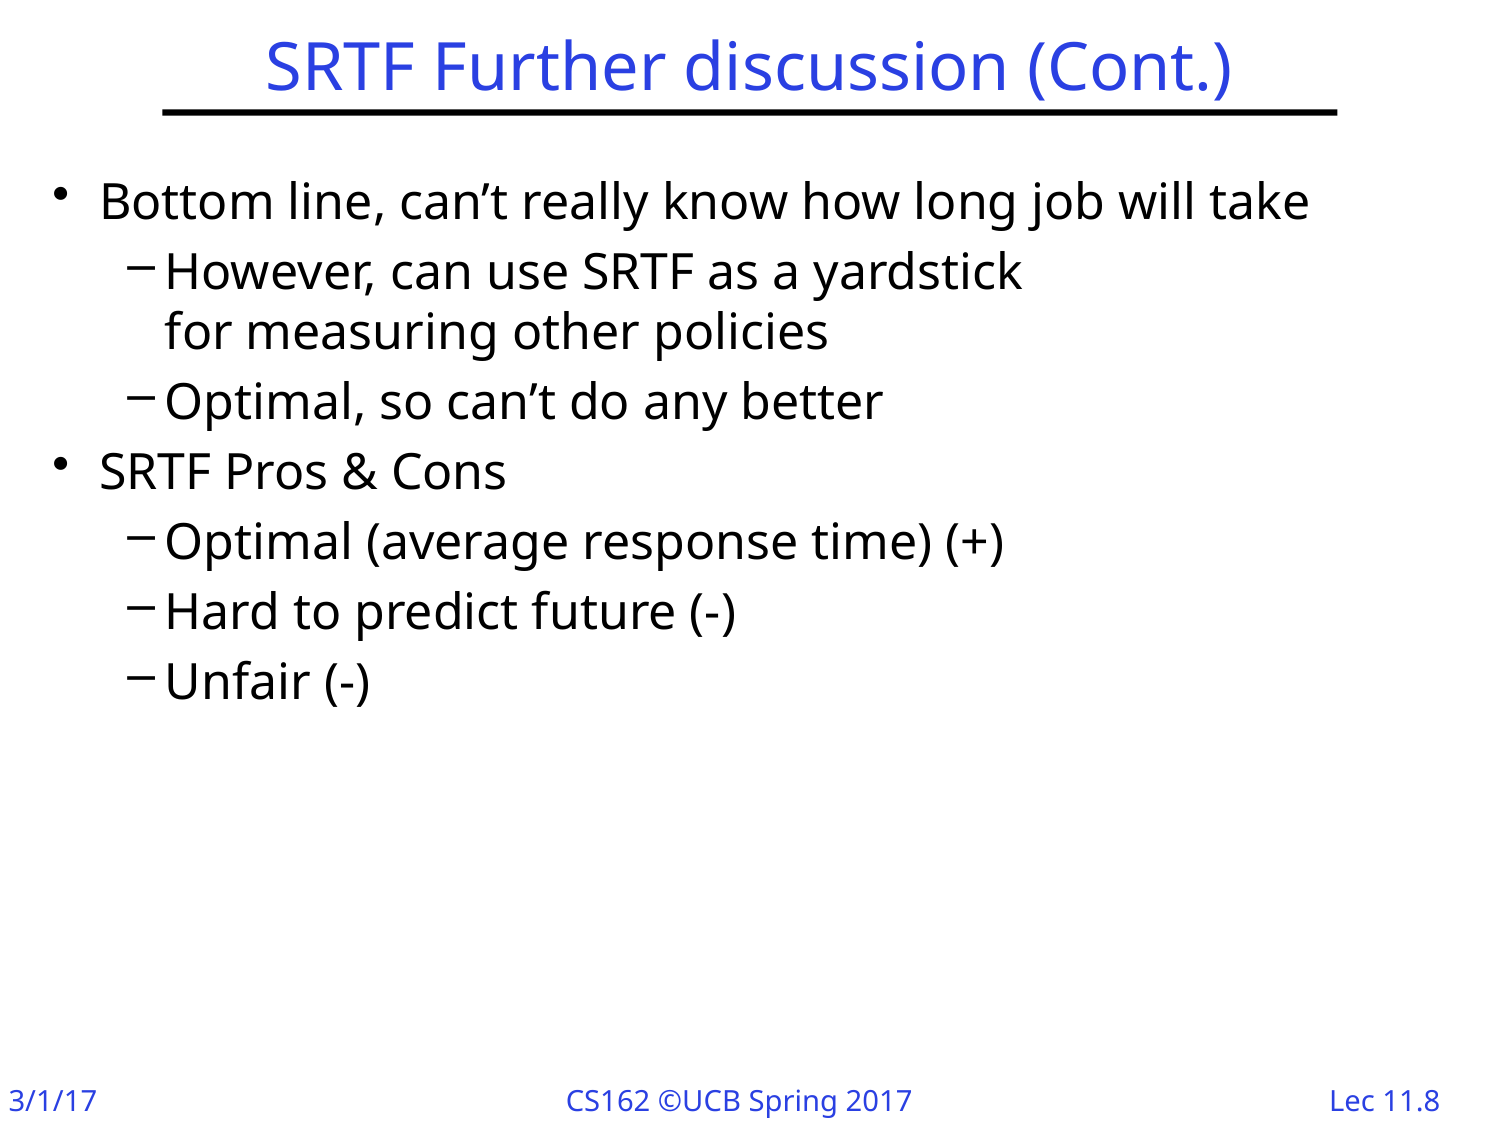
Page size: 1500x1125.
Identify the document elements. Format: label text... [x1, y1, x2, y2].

list Bottom line, can’t really know how long job will take However, can use SRTF as a yardstick for measuring other policies Optimal, so can’t do any better SRTF Pros & Cons Optimal (average response time) (+) Hard to predict future (-) Unfair (-) [37, 162, 1463, 1113]
title SRTF Further discussion (Cont.) [162, 24, 1338, 113]
